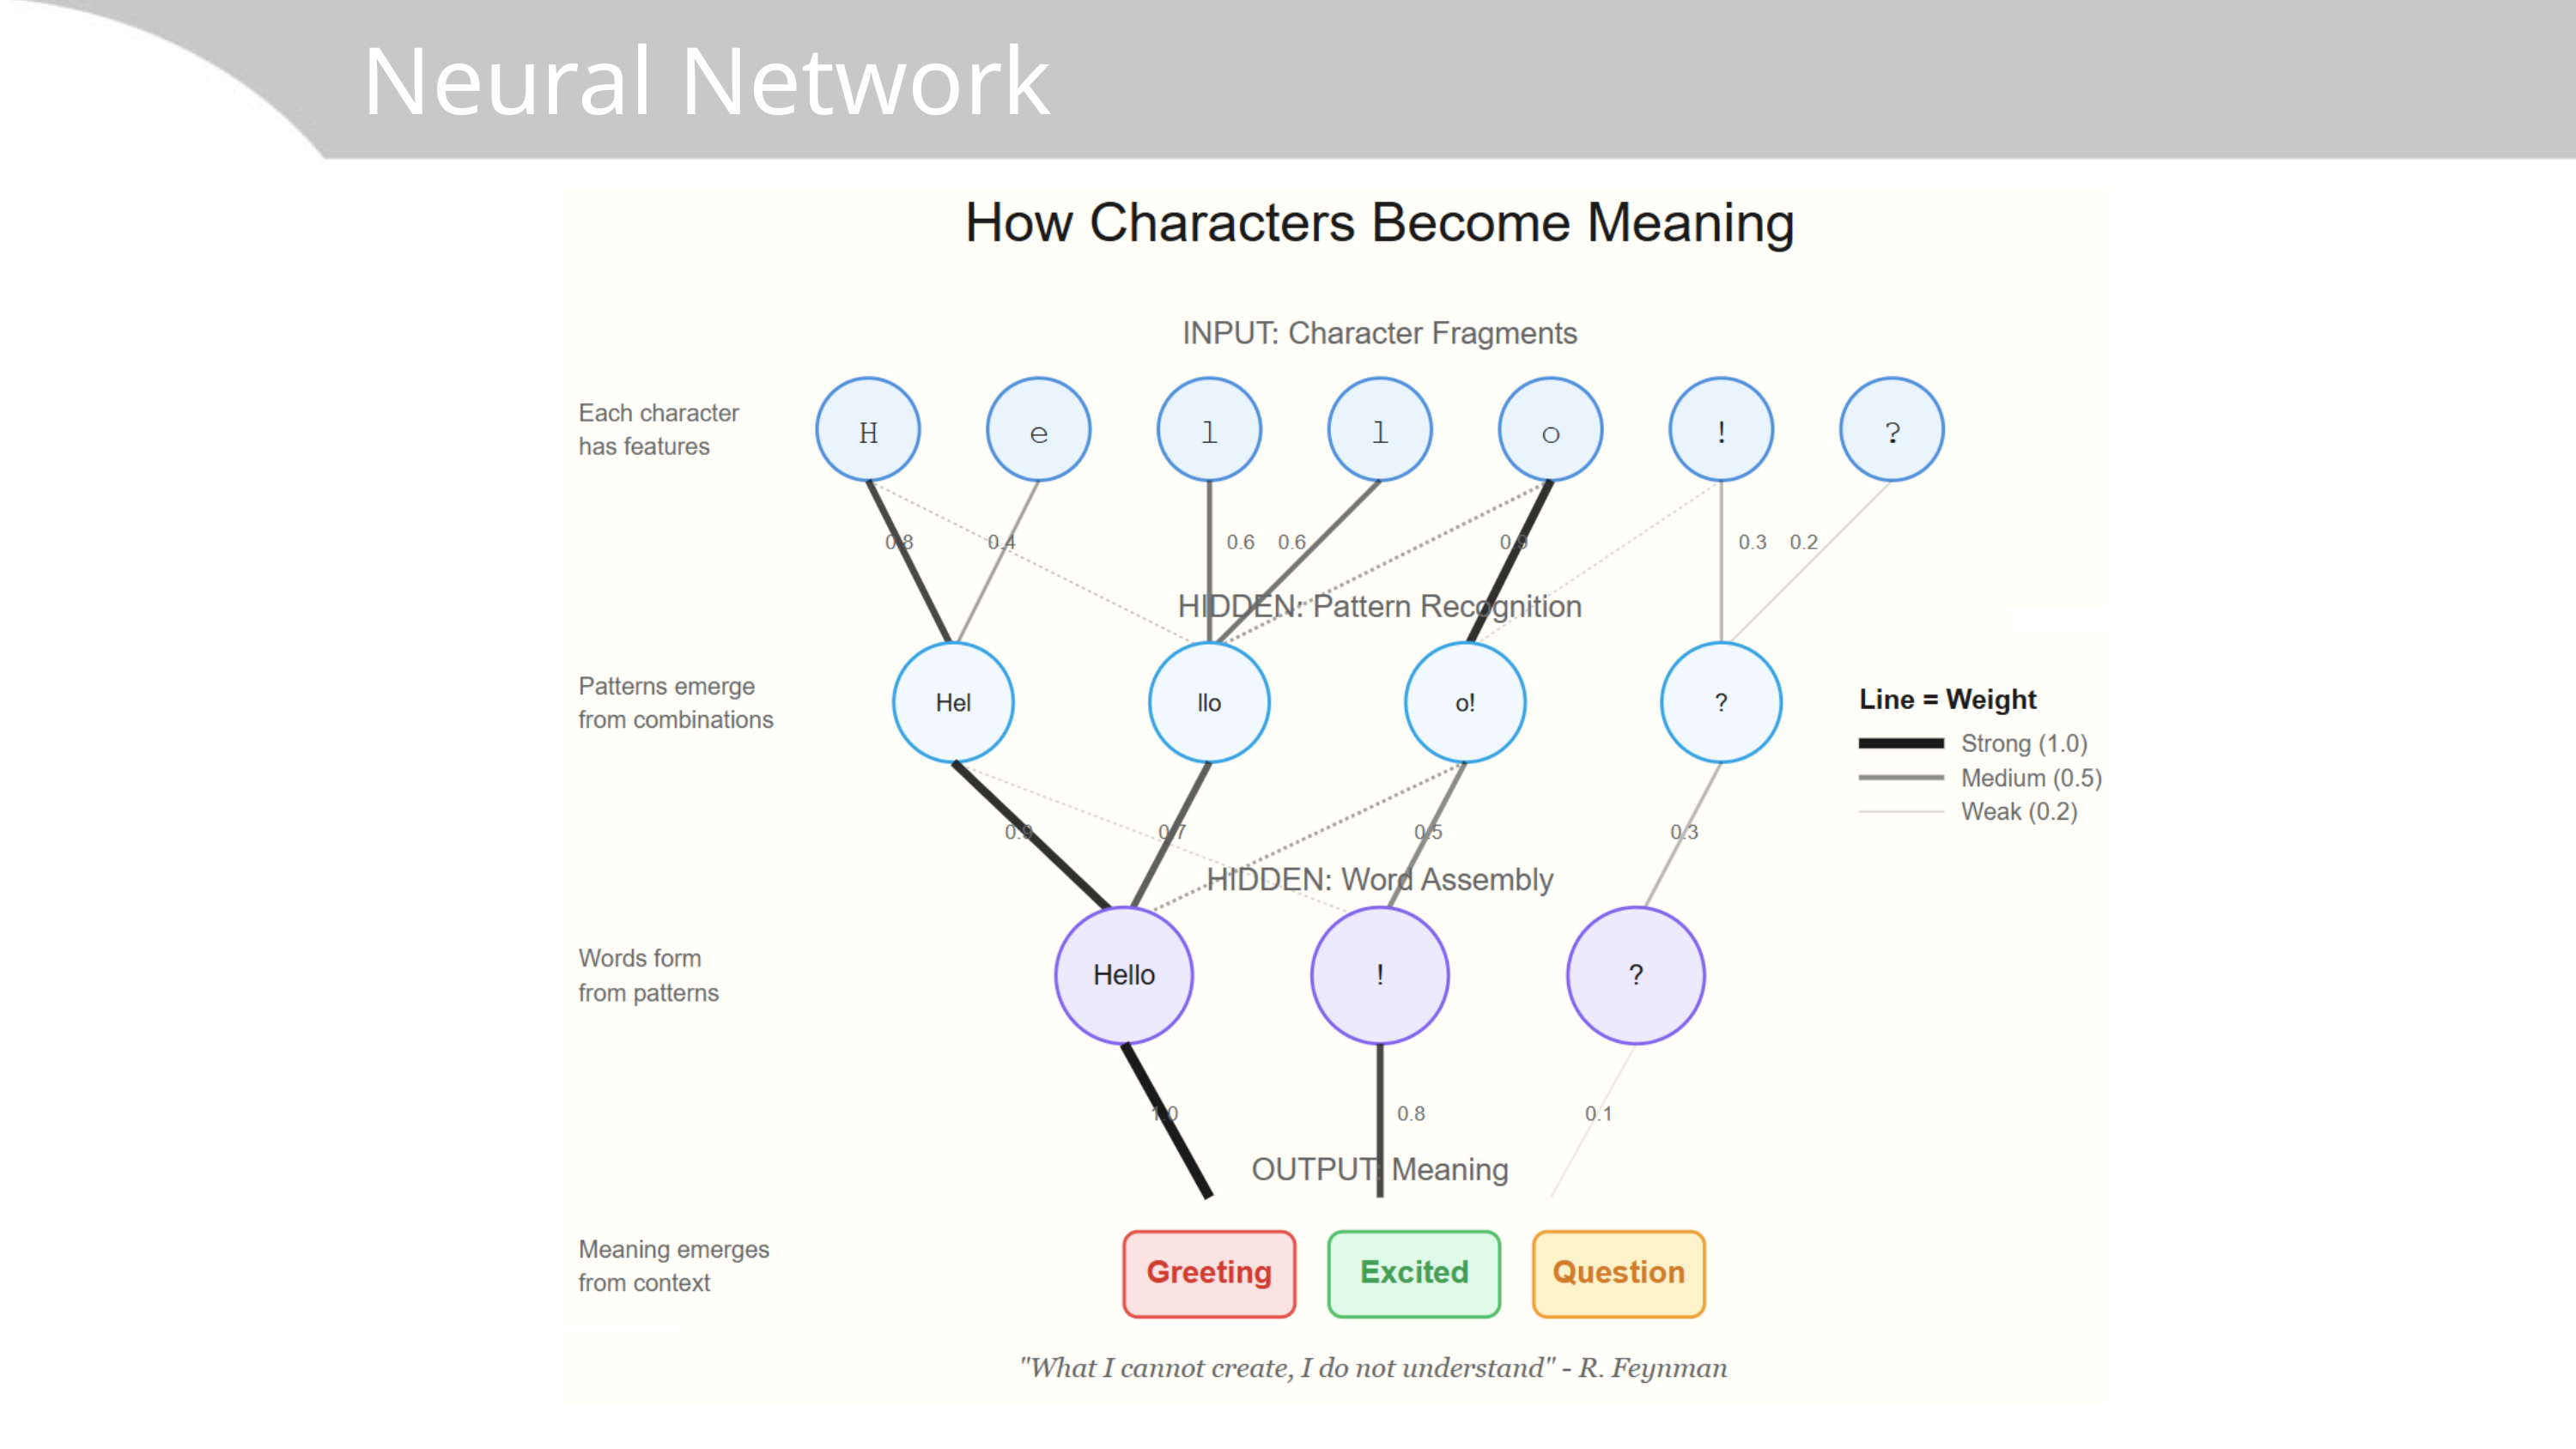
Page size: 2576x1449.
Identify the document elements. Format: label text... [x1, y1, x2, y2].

title Neural Network [348, 5, 2476, 164]
picture [0, 0, 2576, 1449]
